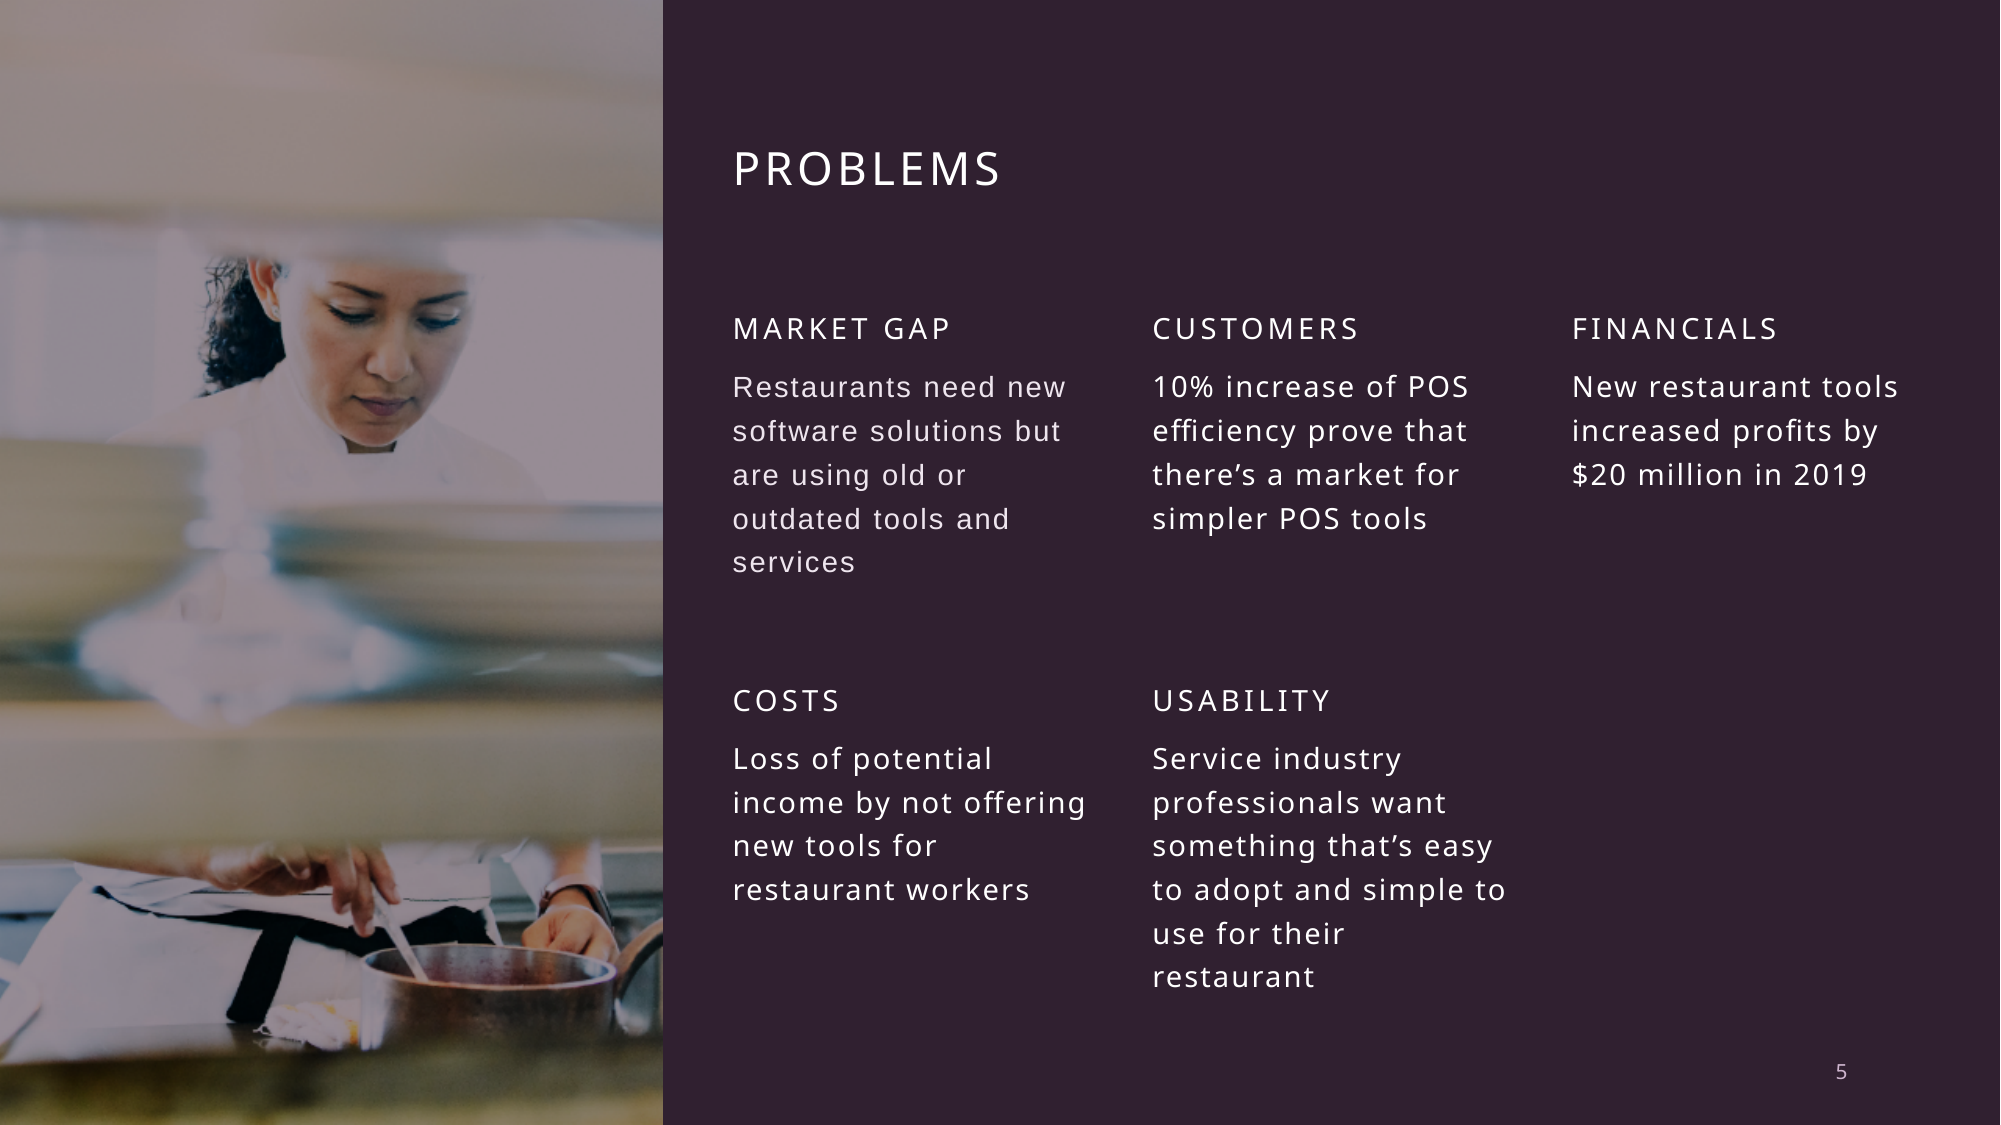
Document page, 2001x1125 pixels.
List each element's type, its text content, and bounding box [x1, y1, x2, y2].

picture [0, 0, 663, 1125]
list Market gap [717, 292, 1109, 369]
list Usability [1137, 664, 1529, 724]
list Customers [1137, 292, 1529, 352]
list New restaurant tools increased profits by $20 million in 2019 ​ [1557, 352, 1949, 607]
list Service industry professionals want something that’s easy to adopt and simple to use for their restaurant​ [1137, 724, 1529, 979]
list 10% increase of POS efficiency prove that there’s a market for simpler POS tools​ [1137, 352, 1529, 607]
list Financials [1557, 292, 1949, 352]
subtitle Restaurants need new software solutions but are using old or outdated tools and services​ [717, 369, 1109, 613]
title Problems [717, 146, 1554, 196]
slide_number 5 [1412, 1042, 1863, 1103]
list Loss of potential income by not offering new tools for restaurant workers ​ [717, 724, 1109, 979]
list Costs [717, 664, 1109, 724]
